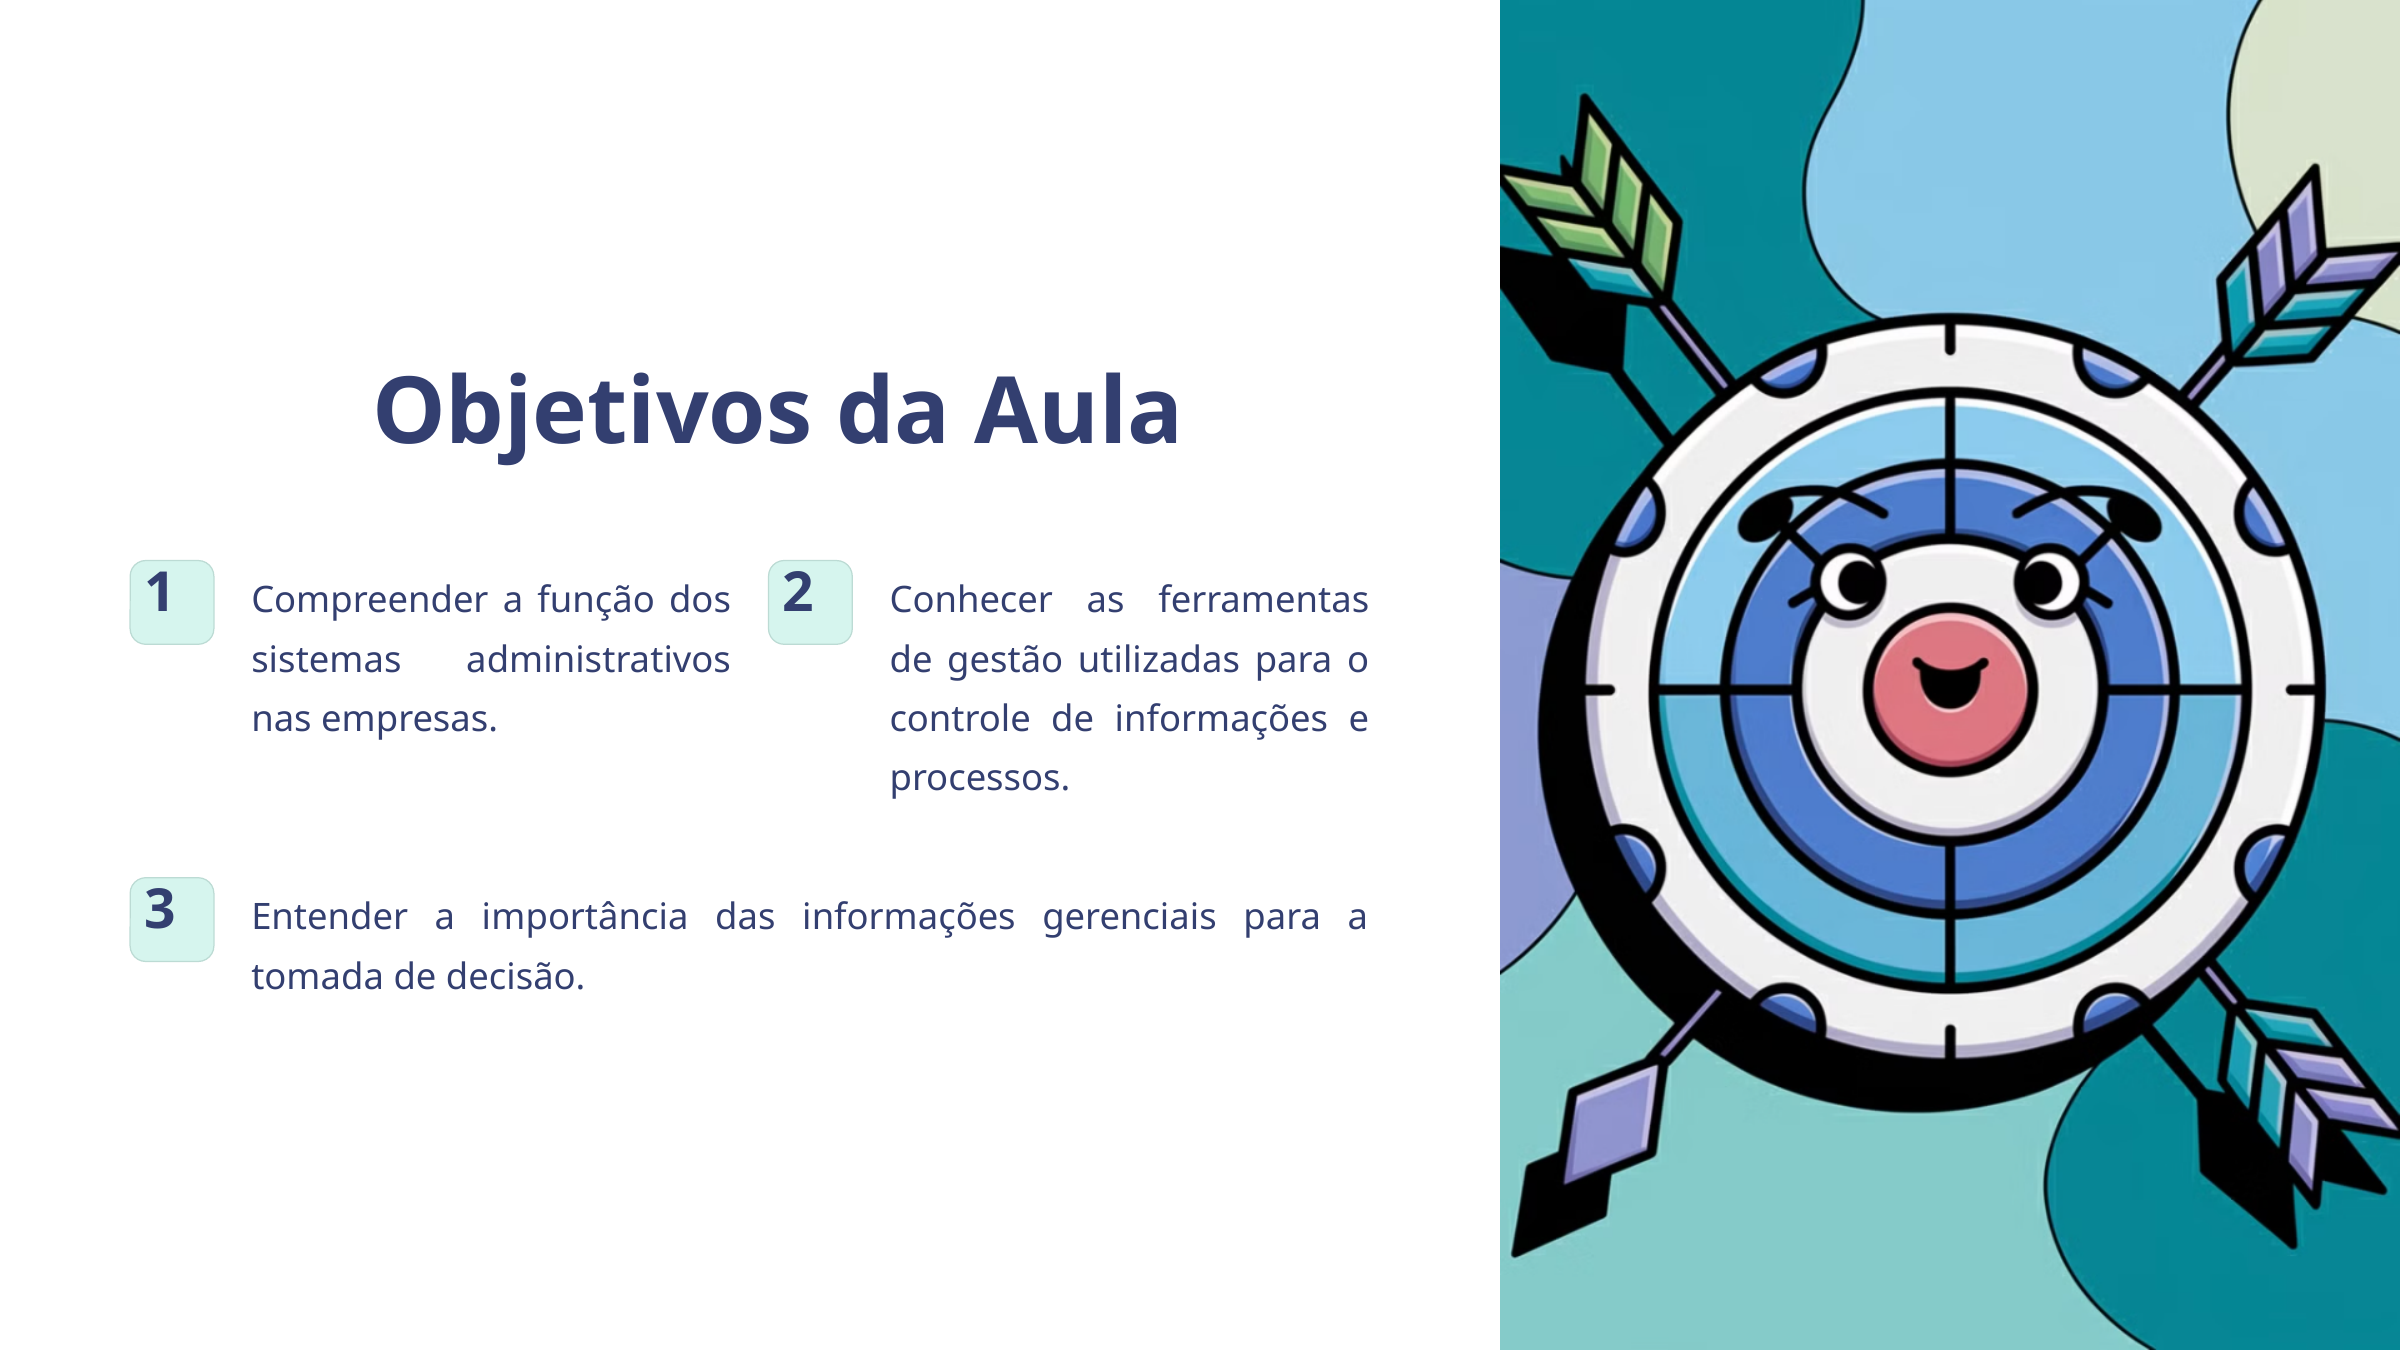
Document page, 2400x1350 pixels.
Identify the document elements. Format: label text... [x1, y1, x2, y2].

text_box [130, 877, 214, 962]
text_box 3 [144, 884, 200, 955]
text_box Objetivos da Aula [130, 346, 1427, 463]
text_box 2 [782, 567, 839, 638]
text_box [768, 560, 853, 645]
text_box Entender a importância das informações gerenciais para a tomada de decisão. [251, 877, 1370, 997]
text_box [130, 560, 214, 645]
text_box 1 [144, 567, 200, 638]
text_box Conhecer as ferramentas de gestão utilizadas para o controle de informações e processos. [889, 560, 1370, 799]
text_box Compreender a função dos sistemas administrativos nas empresas. [251, 560, 732, 740]
picture [1499, 0, 2400, 1350]
